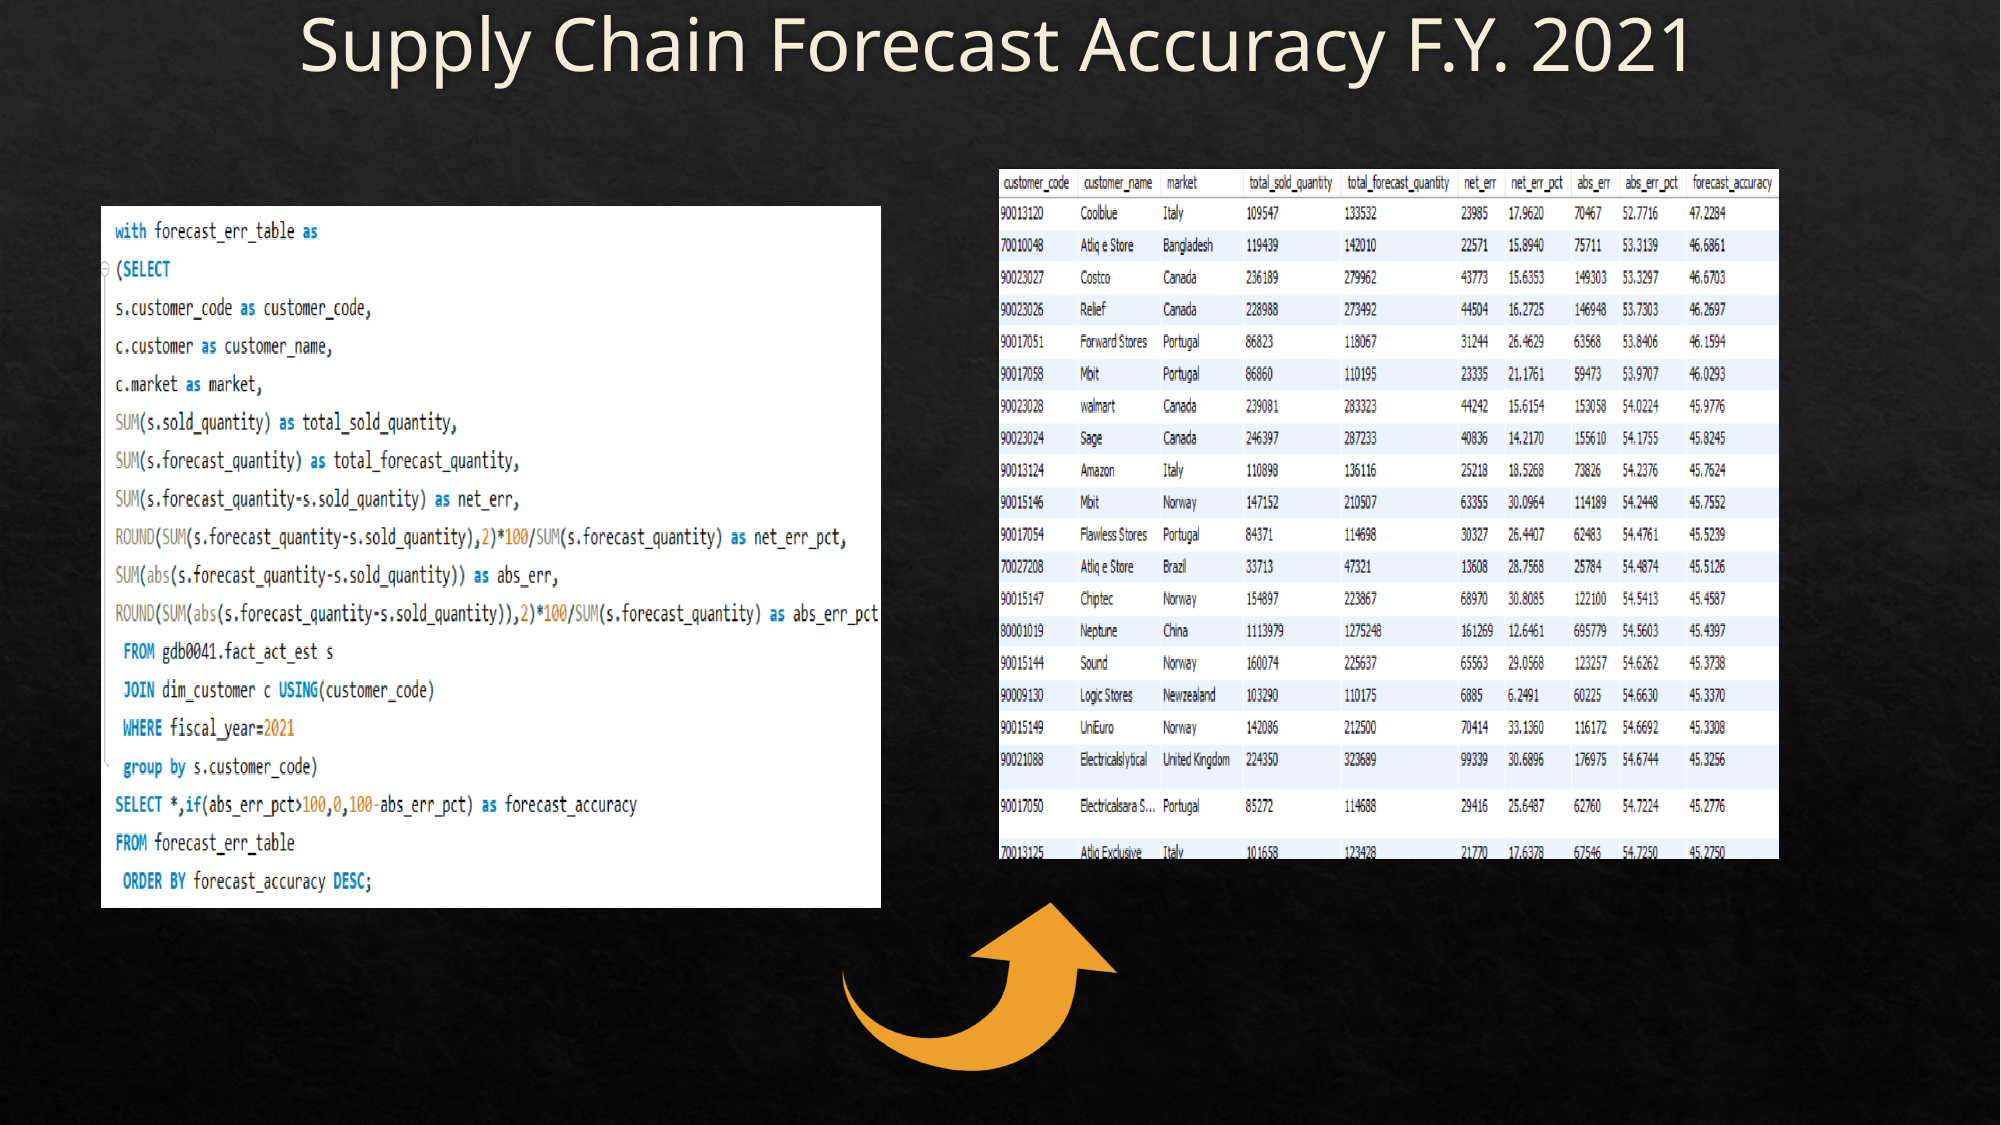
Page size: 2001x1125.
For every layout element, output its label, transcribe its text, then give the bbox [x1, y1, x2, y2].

title Supply Chain Forecast Accuracy F.Y. 2021 [0, 0, 2000, 96]
picture [101, 206, 1140, 1125]
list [999, 168, 1779, 859]
